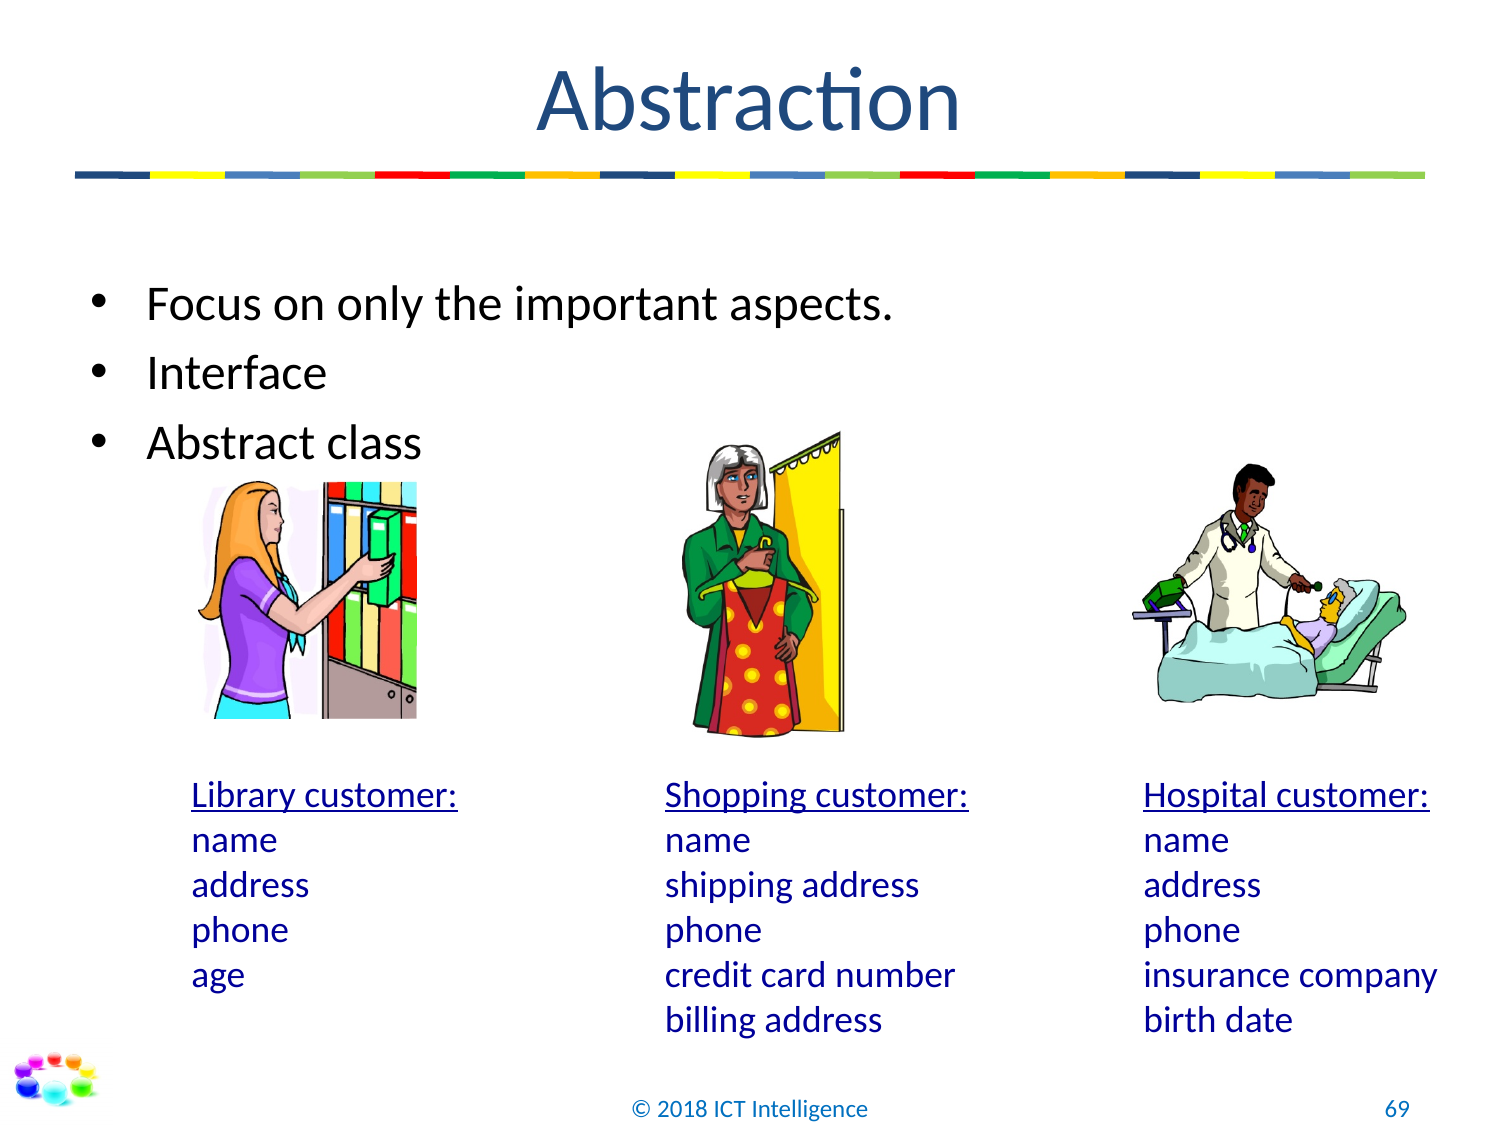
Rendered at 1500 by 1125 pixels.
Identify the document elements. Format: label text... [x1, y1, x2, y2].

text_box Library customer: name address phone age [176, 762, 473, 1002]
footer © 2018 ICT Intelligence [512, 1077, 988, 1125]
picture [682, 430, 846, 738]
text_box Hospital customer: name address phone insurance company birth date [1128, 762, 1454, 1047]
text_box Shopping customer: name shipping address phone credit card number billing address [649, 762, 984, 1047]
picture [197, 480, 418, 719]
slide_number 69 [1074, 1077, 1425, 1125]
picture [1132, 461, 1407, 704]
list Focus on only the important aspects. Interface Abstract class [75, 262, 1425, 1005]
title Abstraction [75, 24, 1425, 163]
picture [0, 1034, 113, 1125]
